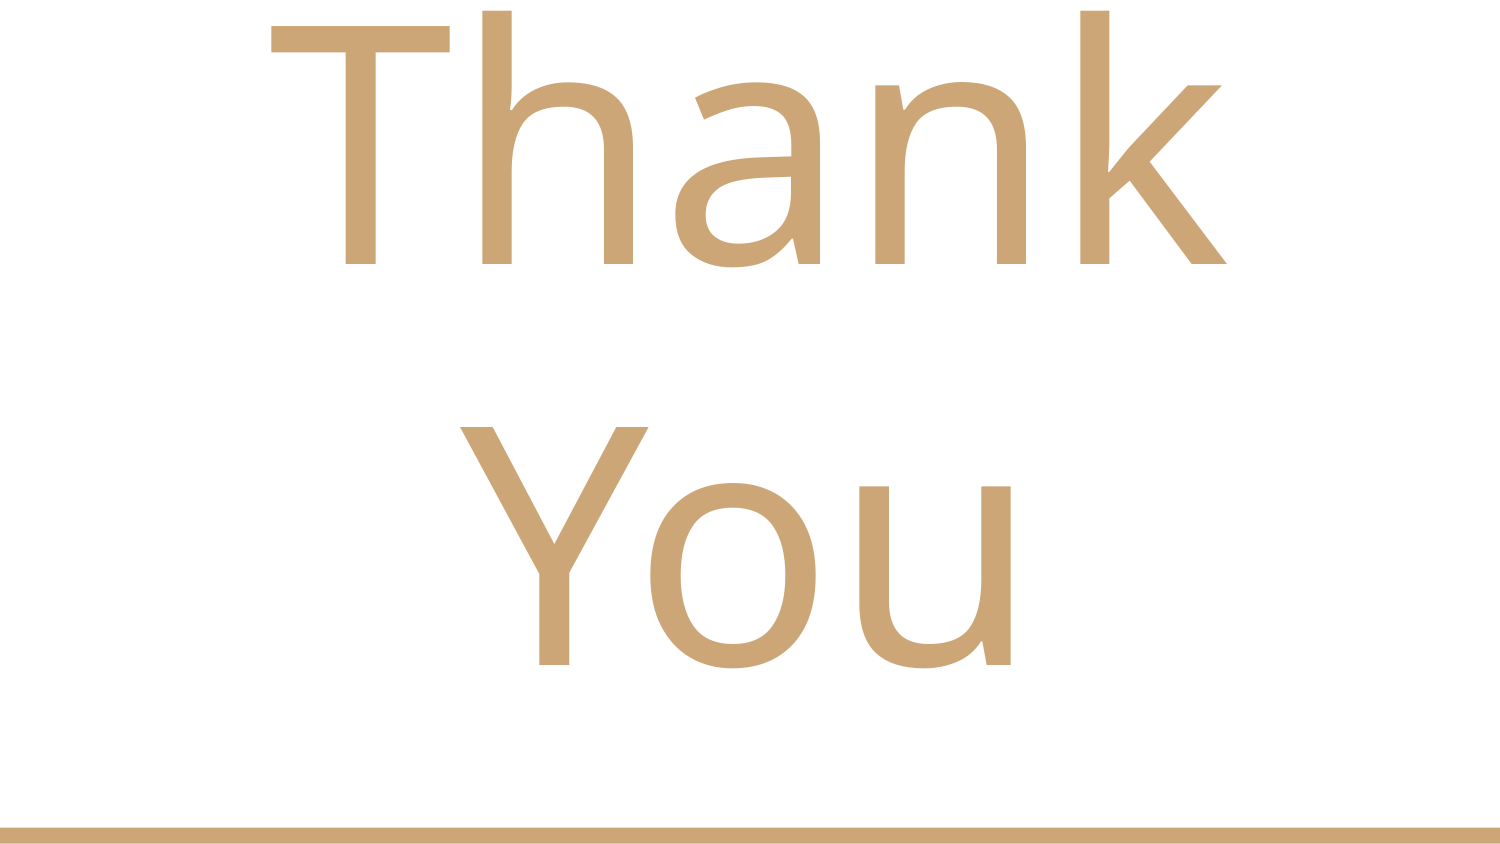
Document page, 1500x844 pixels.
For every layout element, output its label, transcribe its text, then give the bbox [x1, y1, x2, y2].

title Thank You [51, 157, 1449, 507]
